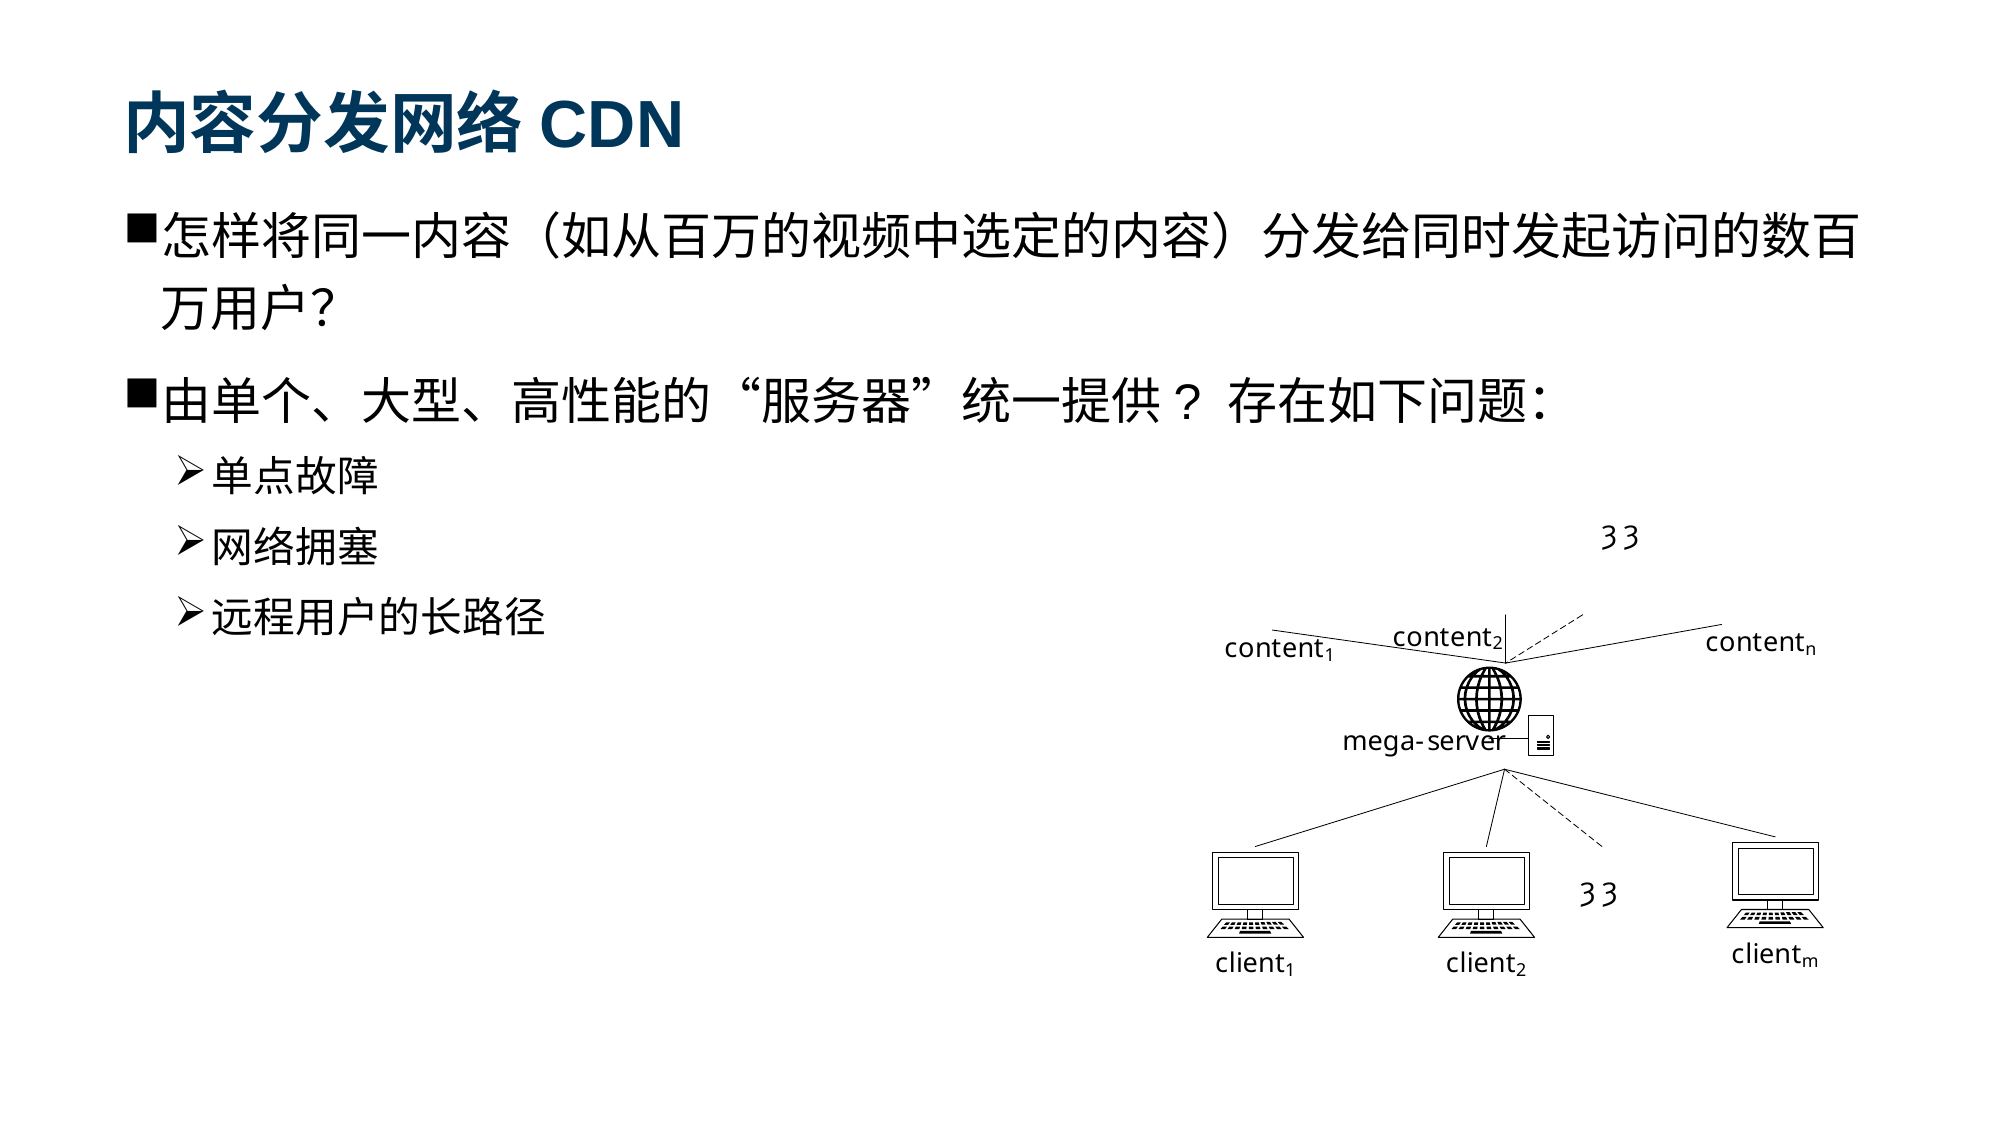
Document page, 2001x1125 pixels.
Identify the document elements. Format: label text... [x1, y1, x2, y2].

picture [1199, 457, 1855, 994]
list 怎样将同一内容（如从百万的视频中选定的内容）分发给同时发起访问的数百万用户？ 由单个、大型、高性能的“服务器”统一提供? 存在如下问题： 单点故障 网络拥塞 远程用户的长路径 [108, 185, 1890, 1007]
title 内容分发网络CDN [108, 21, 1890, 169]
